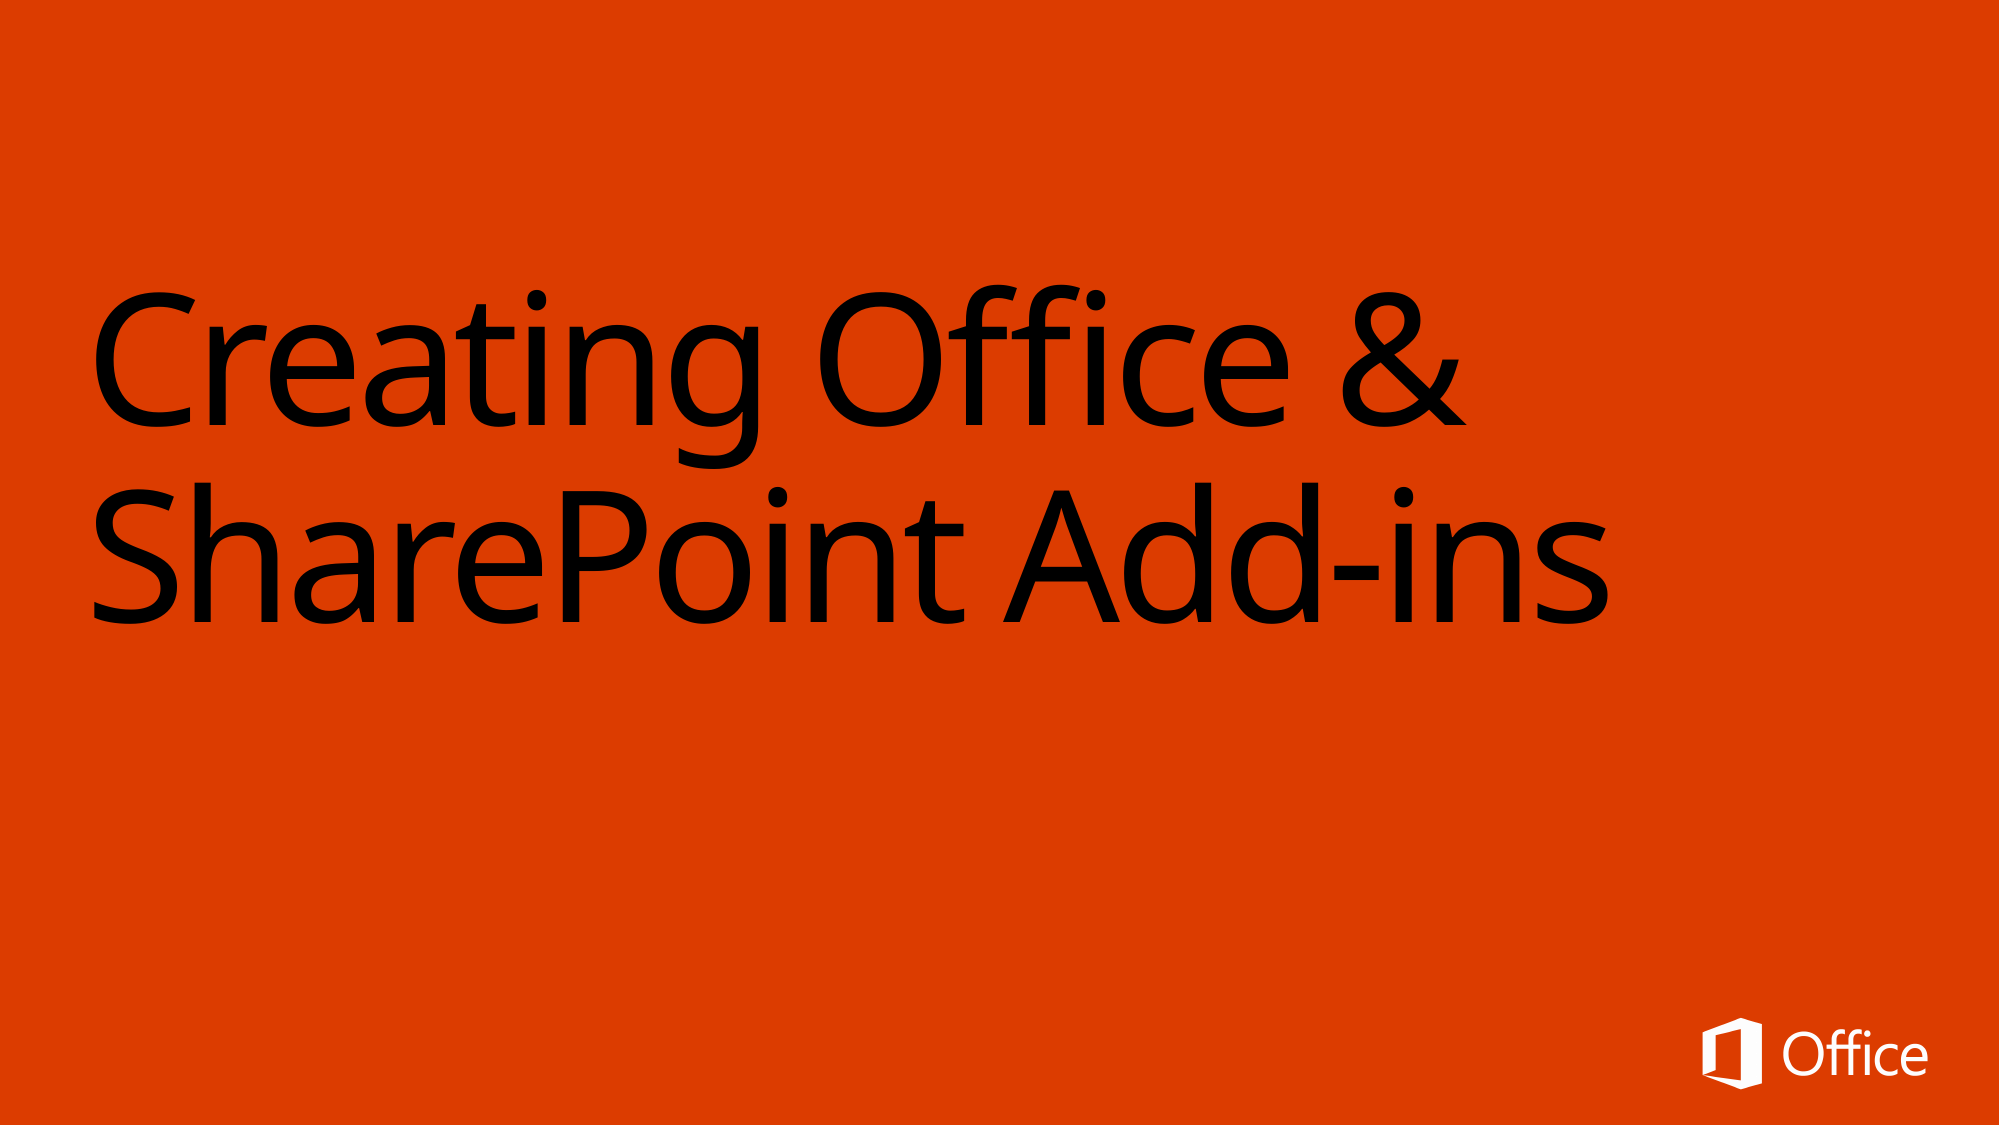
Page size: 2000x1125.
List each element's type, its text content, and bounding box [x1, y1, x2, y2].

title Creating Office & SharePoint Add-ins [85, 462, 1914, 663]
picture [1672, 986, 1958, 1121]
